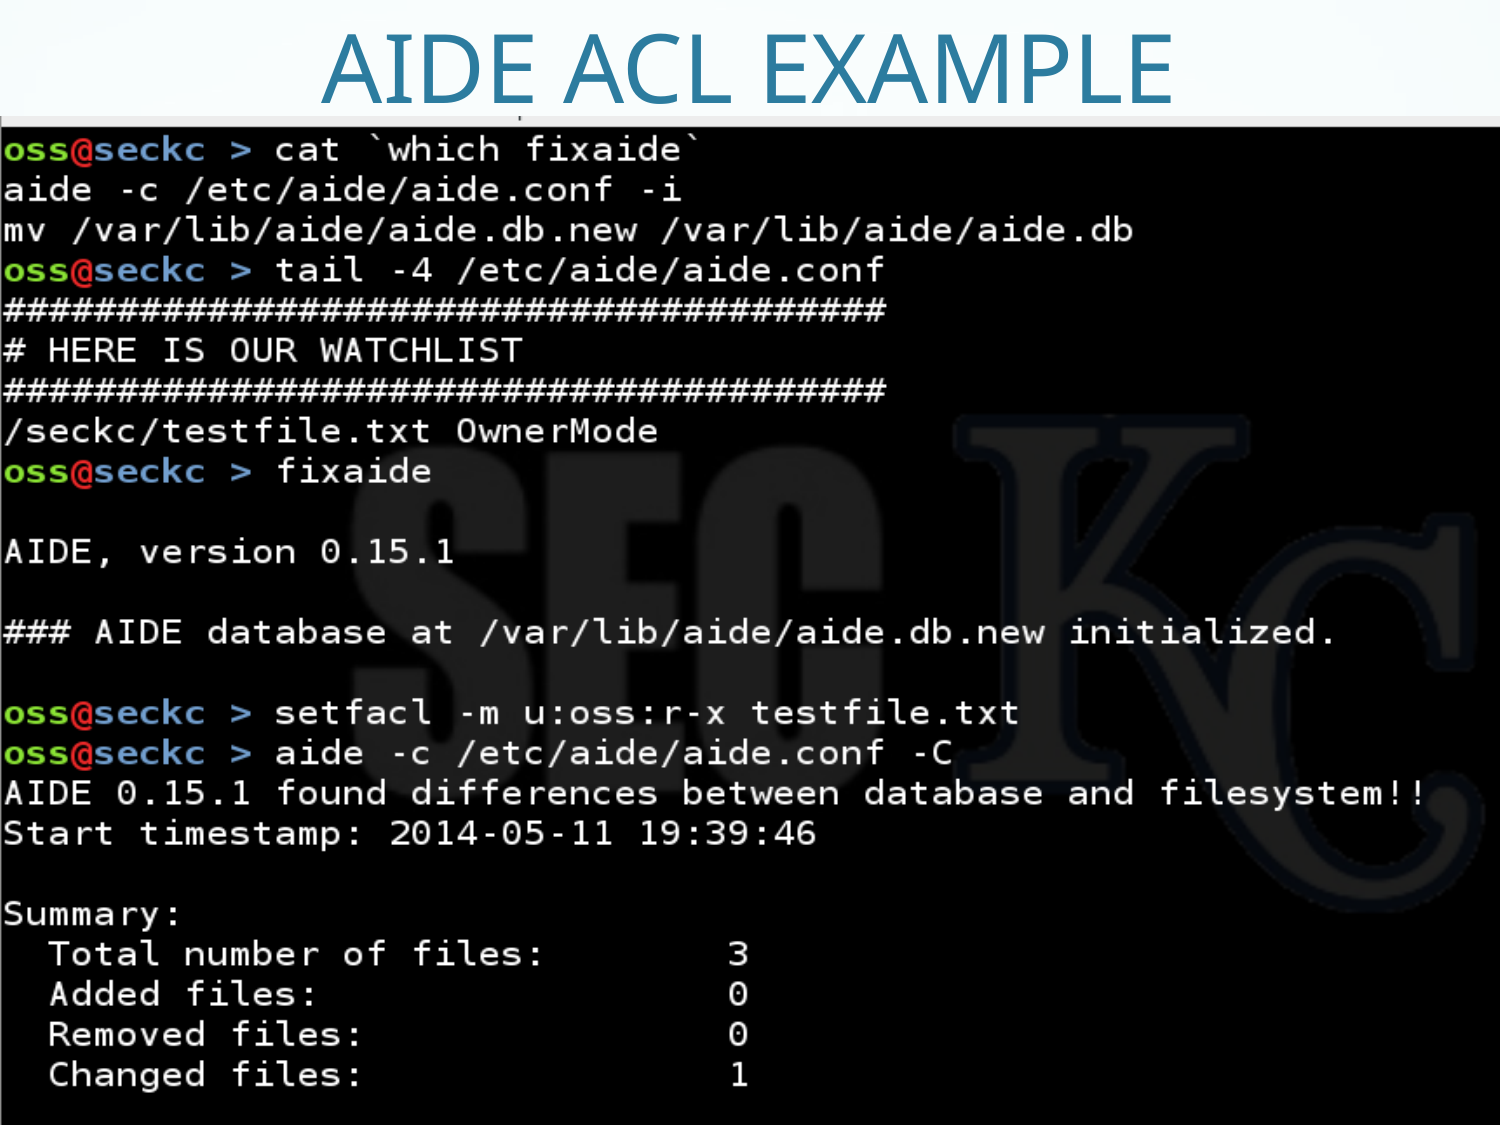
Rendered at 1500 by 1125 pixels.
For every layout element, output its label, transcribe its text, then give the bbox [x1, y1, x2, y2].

picture [0, 115, 1500, 1125]
title AIDE ACL EXAMPLE [90, 17, 1410, 112]
